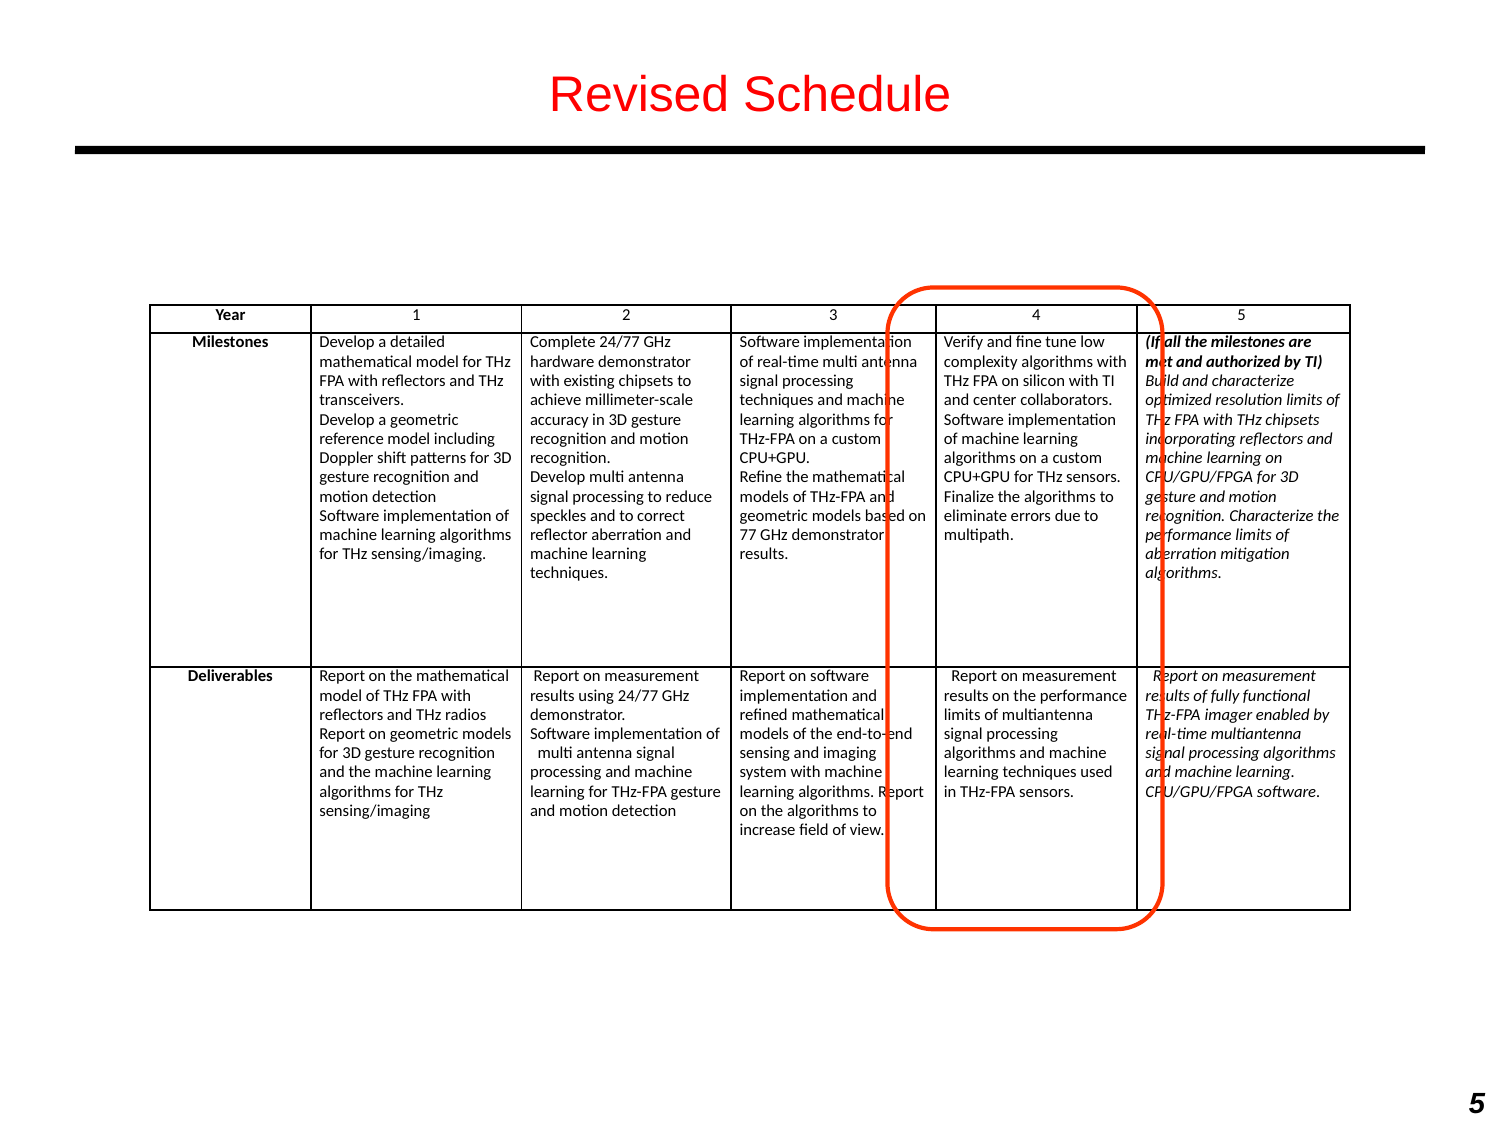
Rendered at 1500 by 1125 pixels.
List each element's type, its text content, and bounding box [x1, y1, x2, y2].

table_cell Deliverables [151, 668, 310, 909]
table_cell Report on measurement results of fully functional THz-FPA imager enabled by real-time multiantenna signal processing algorithms and machine learning. CPU/GPU/FPGA software. [1158, 668, 1349, 909]
table_cell Report on measurement results using 24/77 GHz demonstrator. Software implementation of multi antenna signal processing and machine learning for THz-FPA gesture and motion detection [522, 668, 730, 909]
table_header 3 [732, 306, 893, 332]
table_cell Develop a detailed mathematical model for THz FPA with reflectors and THz transceivers. Develop a geometric reference model including Doppler shift patterns for 3D gesture recognition and motion detection Software implementation of machine learning algorithms for THz sensing/imaging. [312, 334, 521, 666]
table_cell Milestones [151, 334, 310, 666]
table_cell Report on the mathematical model of THz FPA with reflectors and THz radios Report on geometric models for 3D gesture recognition and the machine learning algorithms for THz sensing/imaging [312, 668, 521, 909]
table_header Year [151, 306, 310, 332]
text_box [885, 285, 1165, 932]
table_header 5 [1157, 306, 1349, 332]
table_cell Software implementation of real-time multi antenna signal processing techniques and machine learning algorithms for THz-FPA on a custom CPU+GPU. Refine the mathematical models of THz-FPA and geometric models based on 77 GHz demonstrator results. [732, 334, 885, 666]
table_cell (If all the milestones are met and authorized by TI) Build and characterize optimized resolution limits of THz FPA with THz chipsets incorporating reflectors and machine learning on CPU/GPU/FPGA for 3D gesture and motion recognition. Characterize the performance limits of aberration mitigation algorithms. [1165, 334, 1349, 666]
table_cell Complete 24/77 GHz hardware demonstrator with existing chipsets to achieve millimeter-scale accuracy in 3D gesture recognition and motion recognition. Develop multi antenna signal processing to reduce speckles and to correct reflector aberration and machine learning techniques. [522, 334, 730, 666]
table_header 1 [312, 306, 521, 332]
title Revised Schedule [37, 0, 1463, 188]
table_header 2 [522, 306, 730, 332]
table_cell Report on software implementation and refined mathematical models of the end-to-end sensing and imaging system with machine learning algorithms. Report on the algorithms to increase field of view. [732, 668, 892, 909]
